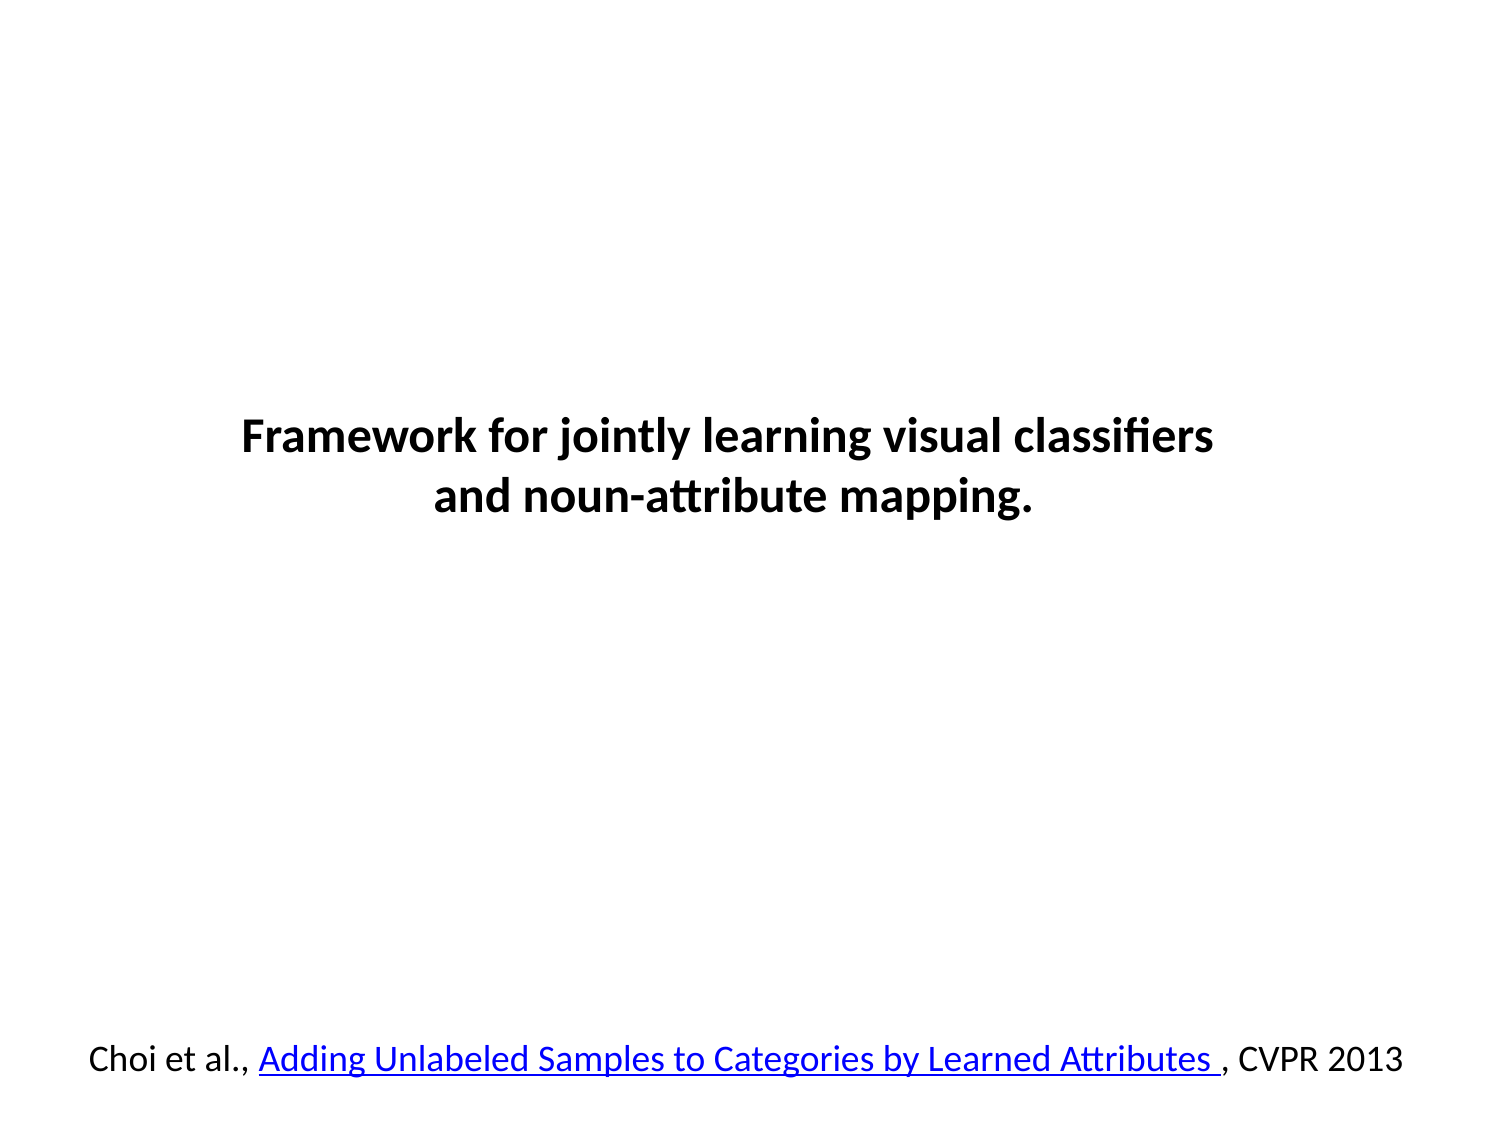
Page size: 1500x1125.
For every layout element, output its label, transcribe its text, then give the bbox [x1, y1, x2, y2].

text_box Choi et al., Adding Unlabeled Samples to Categories by Learned Attributes , CVPR 2013 [73, 1026, 1454, 1086]
text_box Framework for jointly learning visual classifiers and noun-attribute mapping. [155, 394, 1313, 530]
